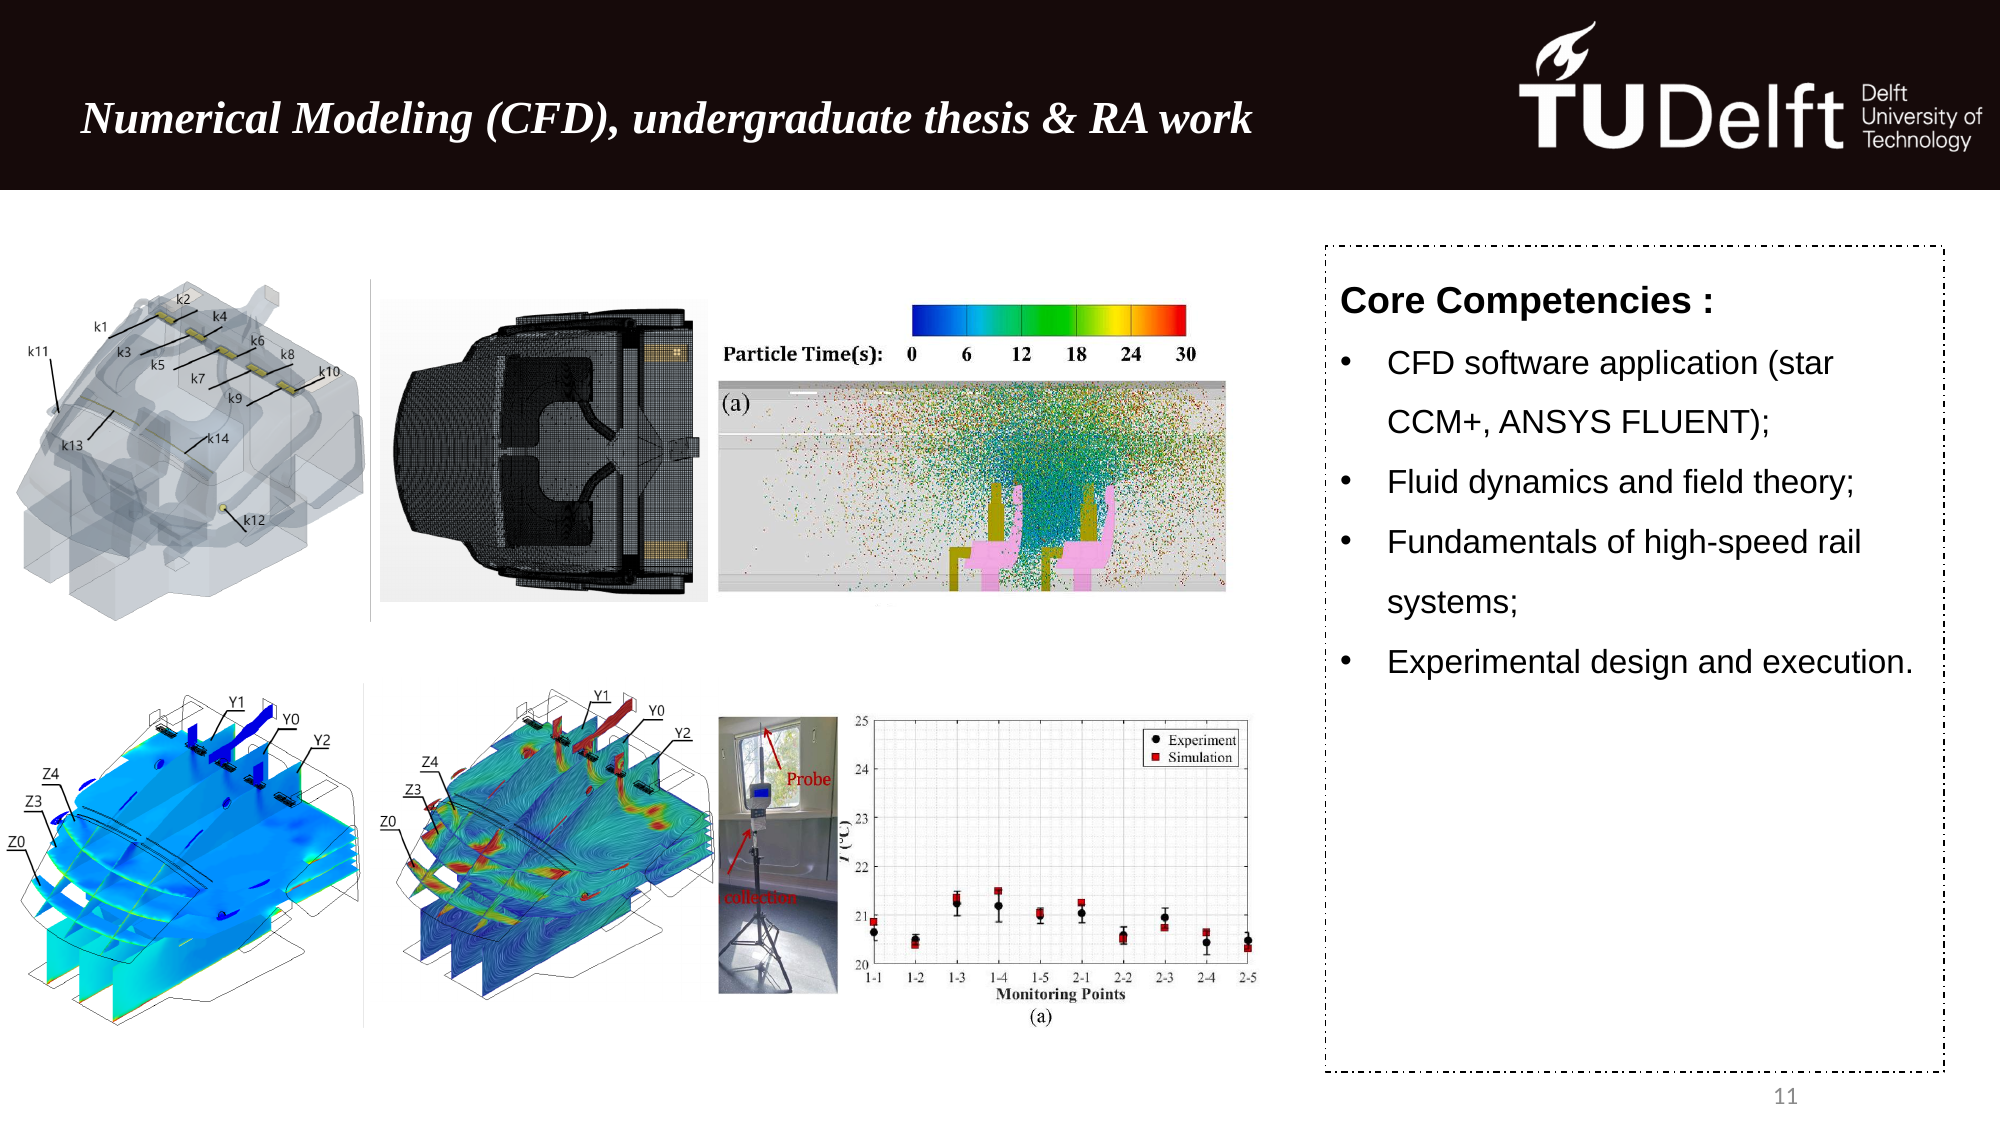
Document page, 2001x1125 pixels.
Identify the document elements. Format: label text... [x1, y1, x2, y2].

picture [1518, 20, 1983, 152]
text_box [677, 713, 1264, 1028]
picture [380, 299, 708, 602]
slide_number 11 [1363, 1065, 1814, 1125]
picture [4, 683, 364, 1028]
picture [716, 298, 1238, 607]
picture [4, 279, 371, 623]
text_box Core Competencies : CFD software application (star CCM+, ANSYS FLUENT); Fluid dynamics and field theory; Fundamentals of high-speed rail systems; Experimental design and execution. [1325, 245, 1944, 1072]
picture [370, 677, 719, 1002]
text_box [0, 0, 2000, 192]
text_box Numerical Modeling (CFD), undergraduate thesis & RA work [65, 80, 1518, 151]
